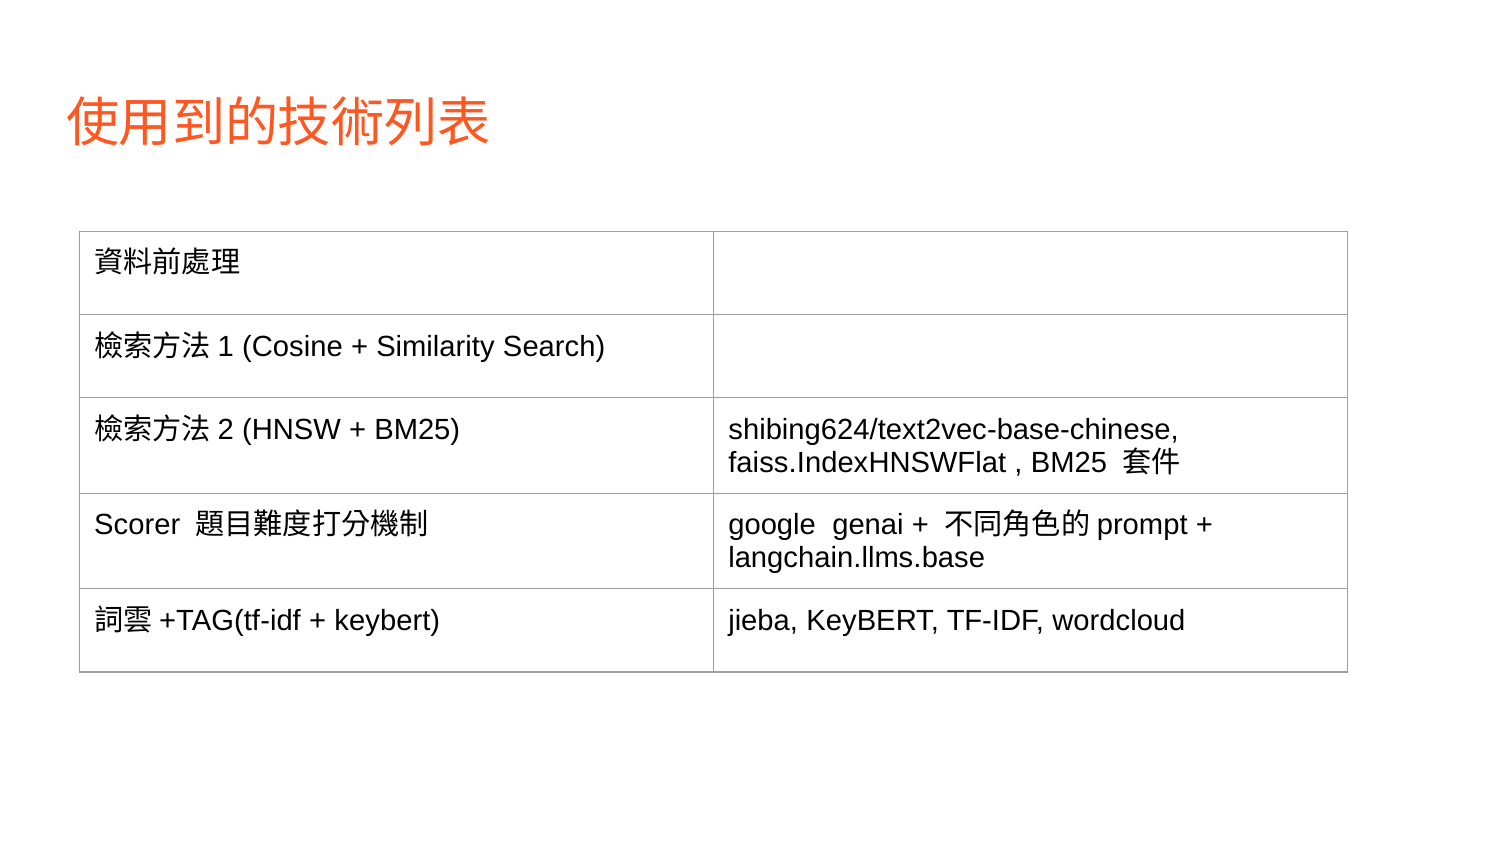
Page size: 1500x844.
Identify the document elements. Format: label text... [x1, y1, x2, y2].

title 使用到的技術列表 [51, 72, 1449, 167]
table_cell 詞雲+TAG(tf-idf + keybert) [80, 589, 713, 671]
table_cell [714, 315, 1347, 397]
table_cell google genai + 不同角色的prompt + langchain.llms.base [714, 494, 1347, 588]
table_cell jieba, KeyBERT, TF-IDF, wordcloud [714, 589, 1347, 671]
table_cell Scorer 題目難度打分機制 [80, 494, 713, 588]
table_header [714, 232, 1347, 314]
table_cell 檢索方法1 (Cosine + Similarity Search) [80, 315, 713, 397]
table_cell shibing624/text2vec-base-chinese, faiss.IndexHNSWFlat , BM25 套件 [714, 398, 1347, 493]
table_header 資料前處理 [80, 232, 713, 314]
table_cell 檢索方法2 (HNSW + BM25) [80, 398, 713, 493]
